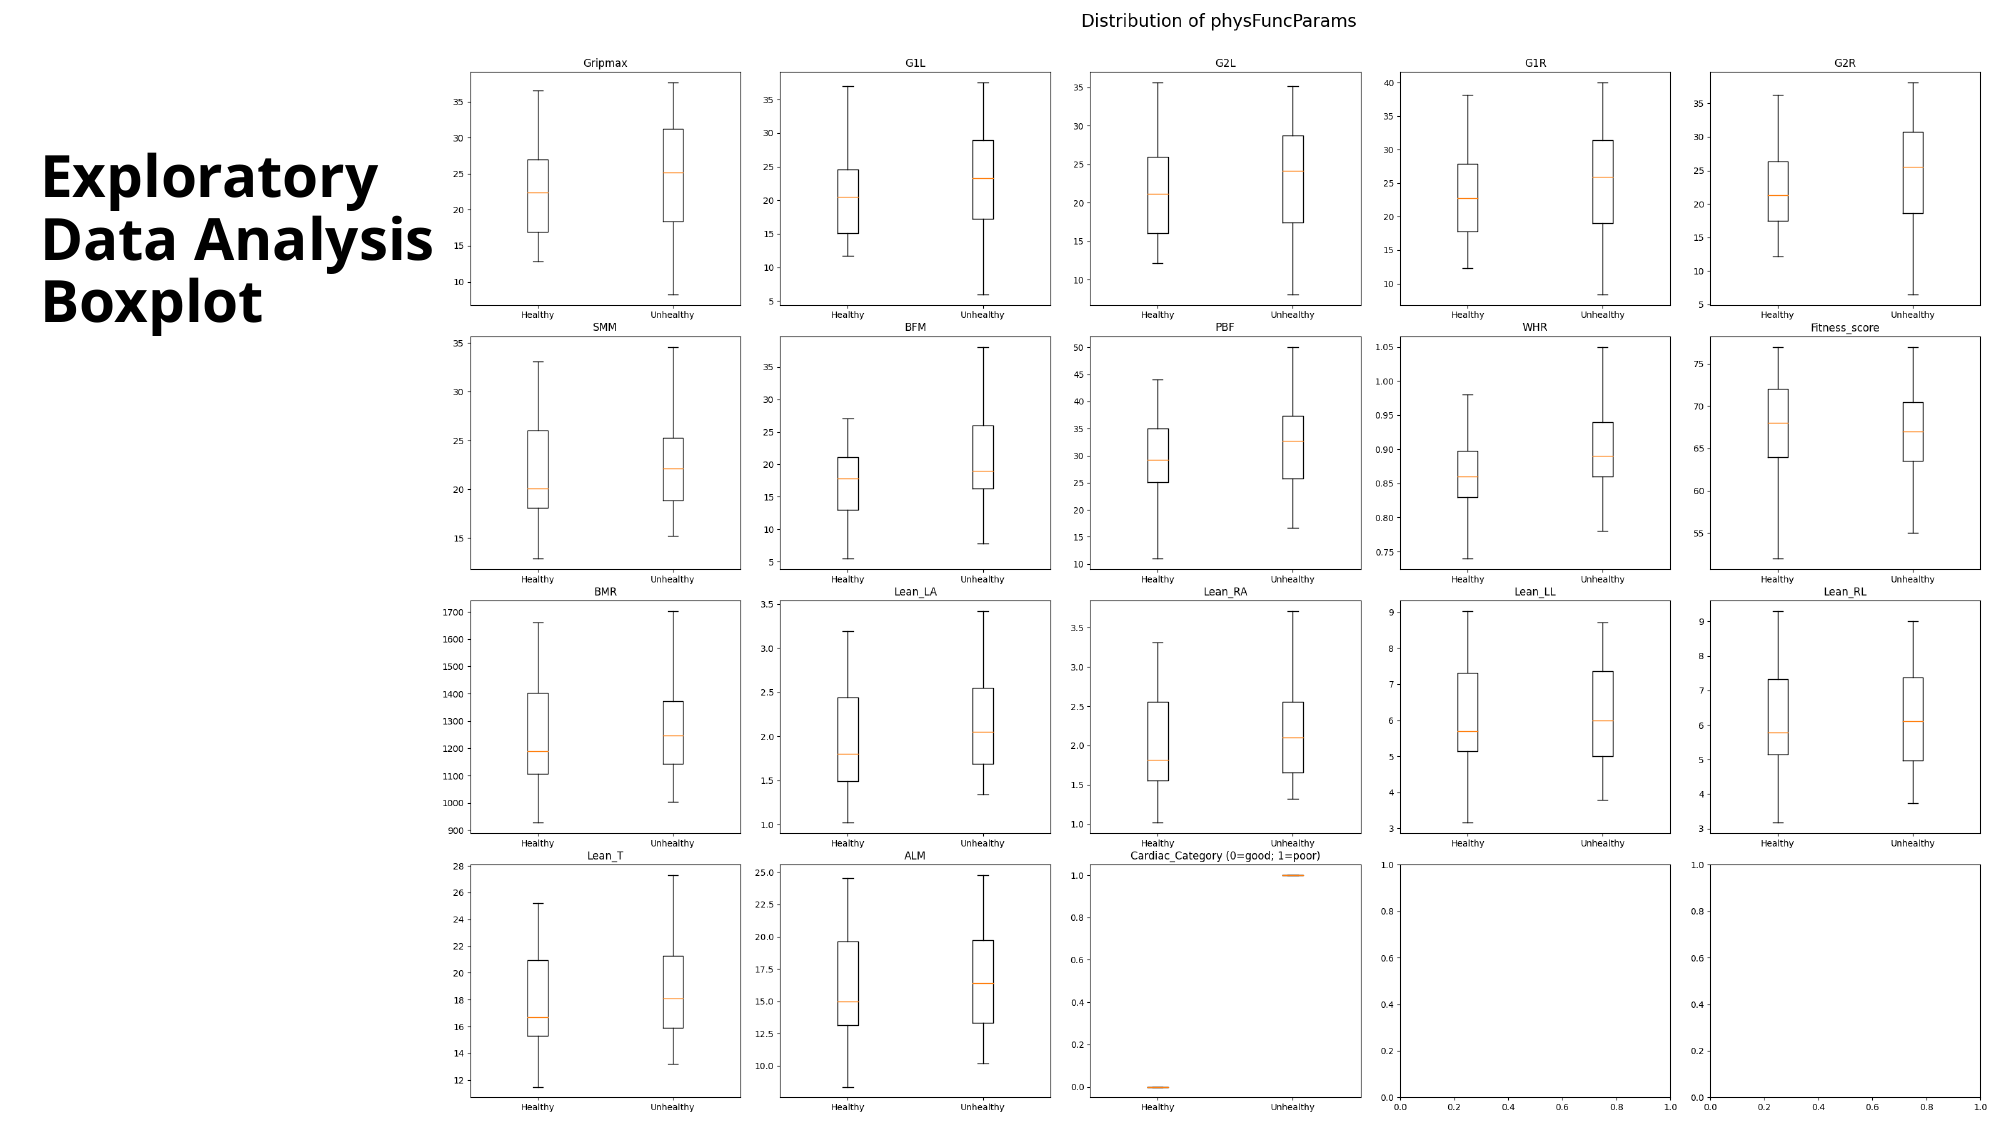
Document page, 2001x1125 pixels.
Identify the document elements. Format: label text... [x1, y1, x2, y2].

title Exploratory Data Analysis: Boxplot [25, 73, 437, 343]
picture [437, 0, 2000, 1125]
